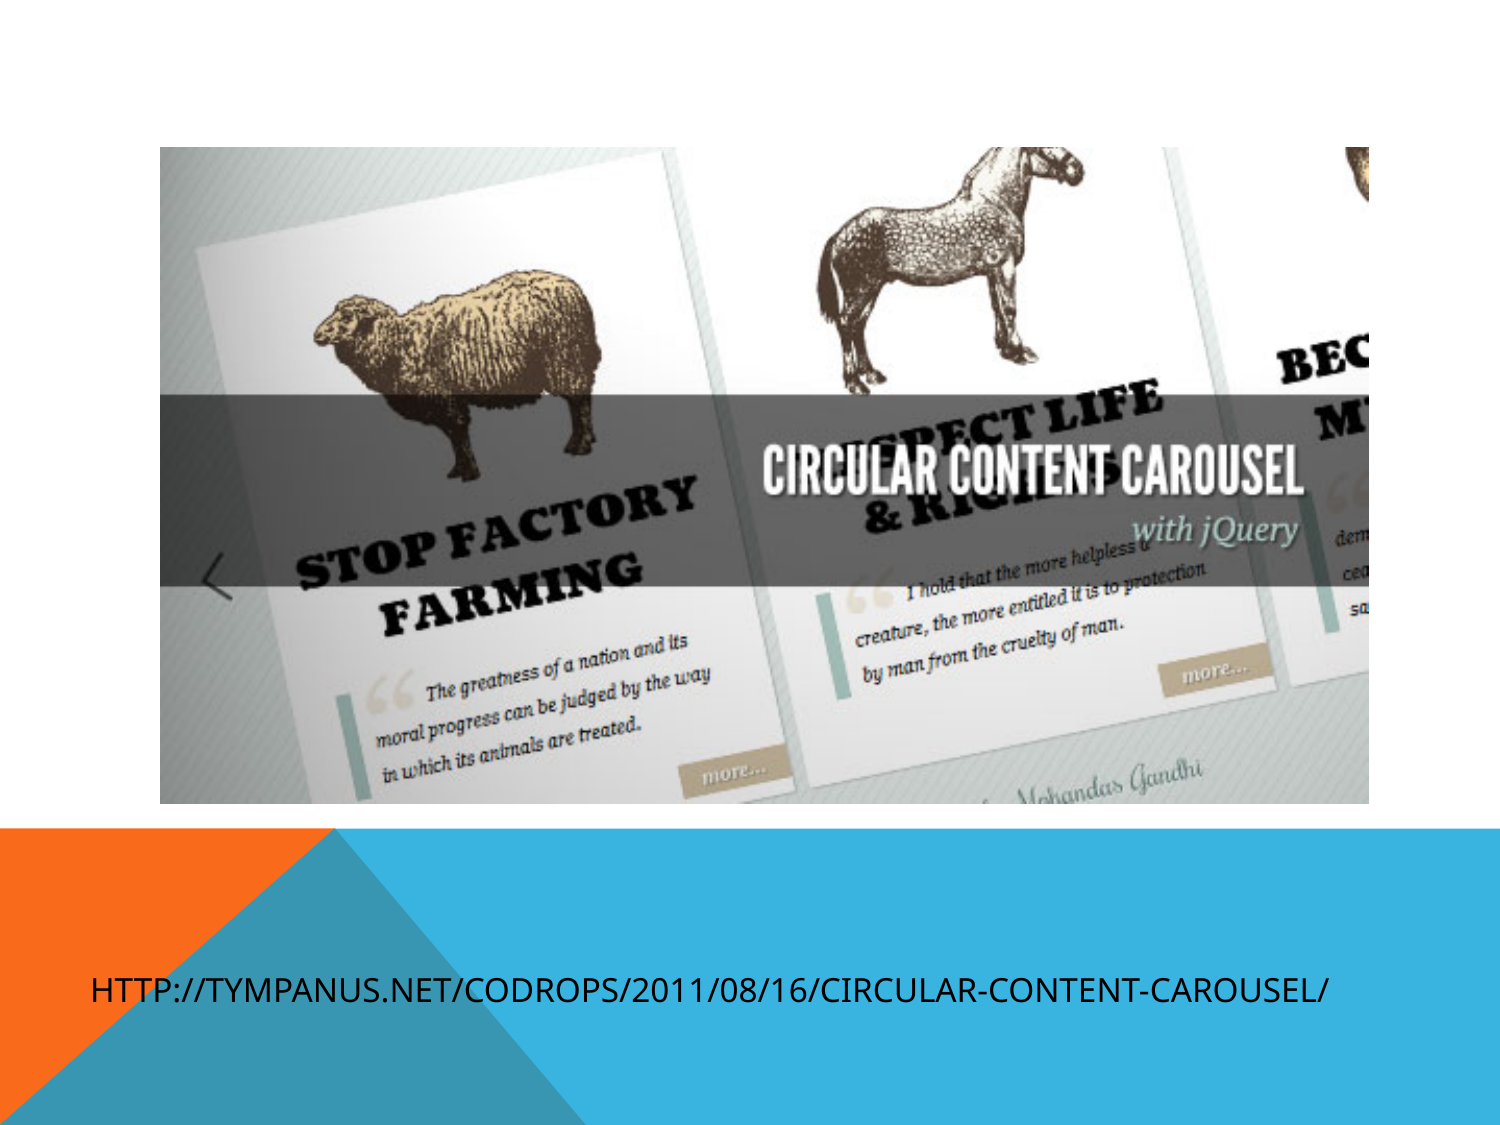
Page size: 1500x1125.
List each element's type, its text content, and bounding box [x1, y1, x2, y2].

picture [160, 147, 1370, 805]
title http://tympanus.net/codrops/2011/08/16/circular-content-carousel/ [75, 931, 1425, 1048]
